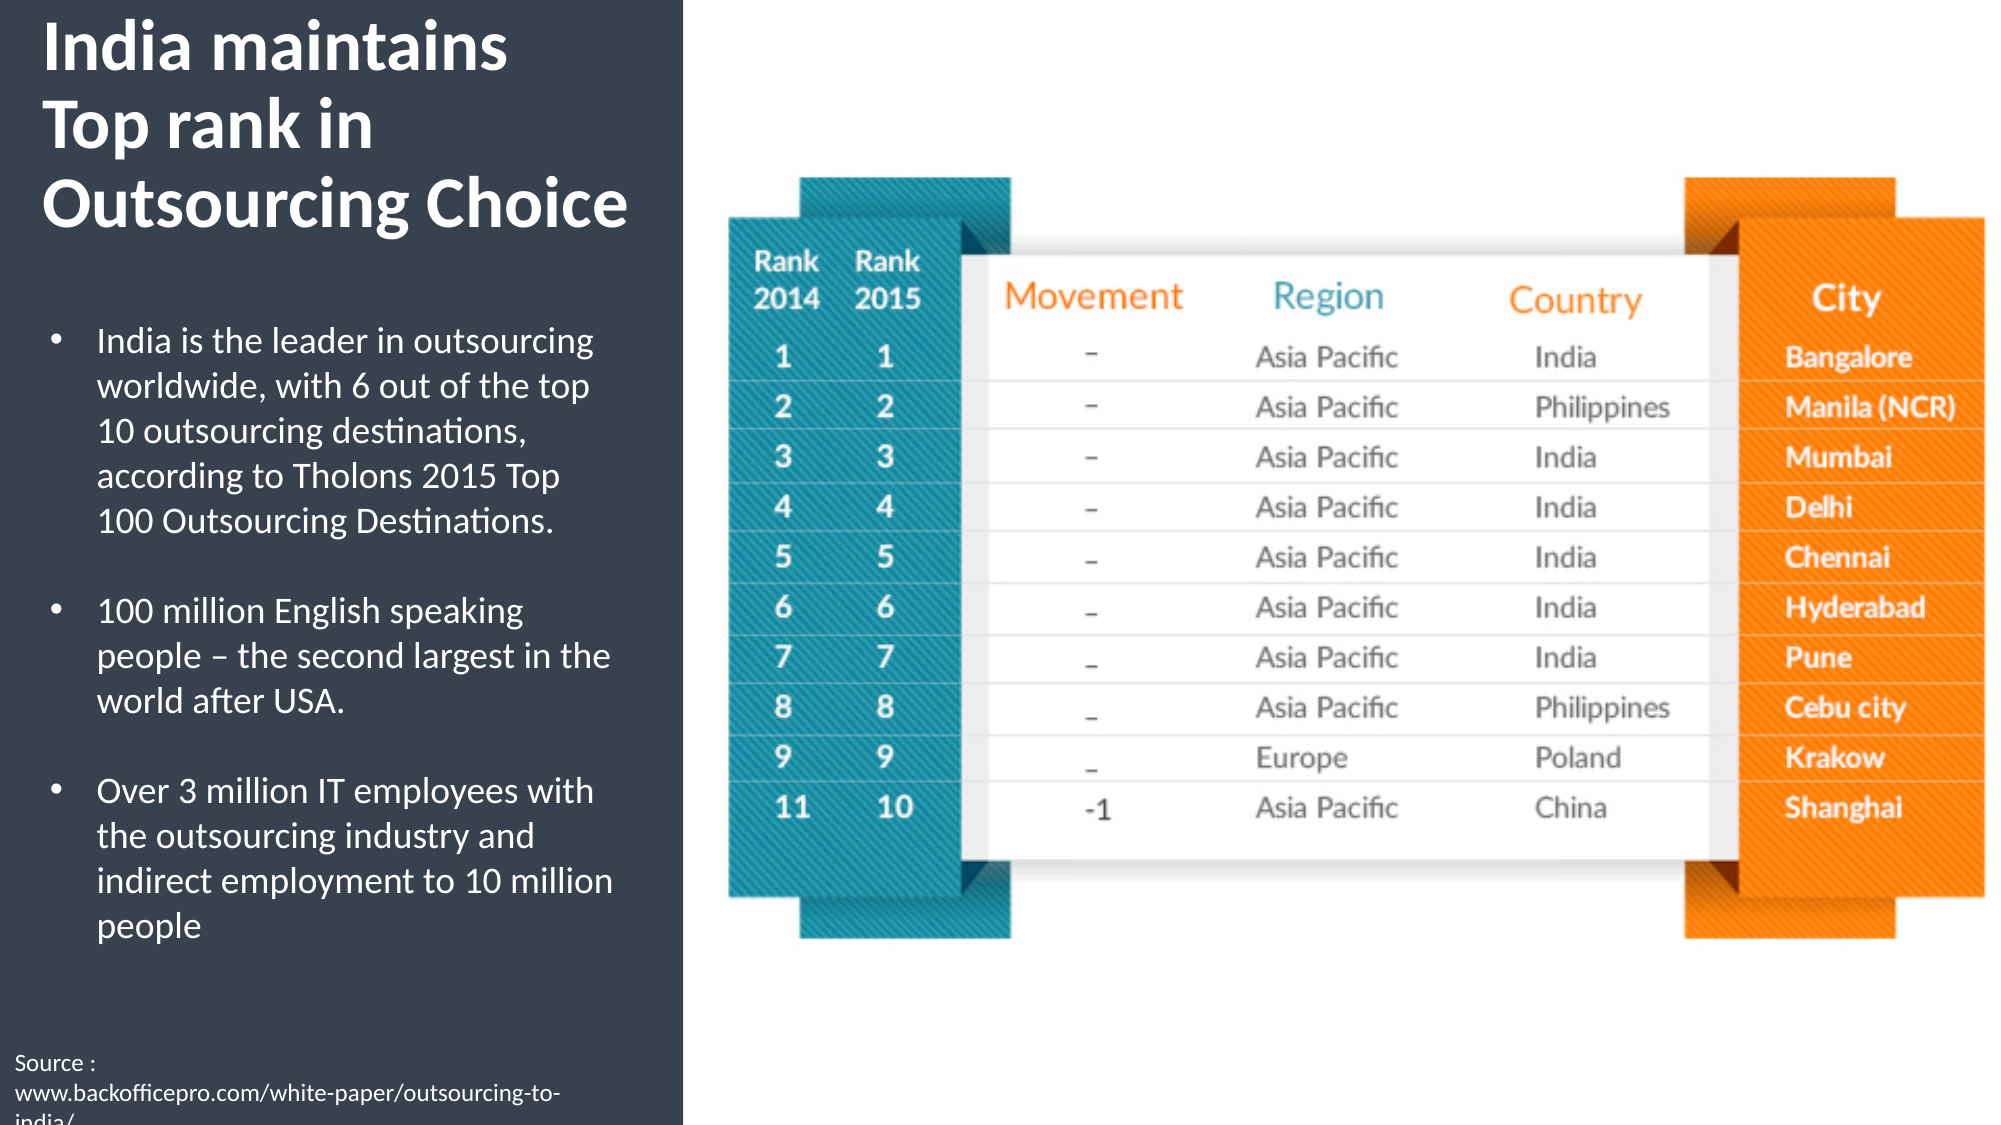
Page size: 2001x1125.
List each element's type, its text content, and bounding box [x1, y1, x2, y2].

text_box India is the leader in outsourcing worldwide, with 6 out of the top 10 outsourcing destinations, according to Tholons 2015 Top 100 Outsourcing Destinations. 100 million English speaking people – the second largest in the world after USA. Over 3 million IT employees with the outsourcing industry and indirect employment to 10 million people [35, 309, 637, 954]
picture [702, 155, 2000, 959]
text_box [0, 0, 684, 1125]
text_box Source : www.backofficepro.com/white-paper/outsourcing-to-india/ [0, 1039, 602, 1125]
text_box India maintains Top rank in Outsourcing Choice [27, 0, 645, 251]
